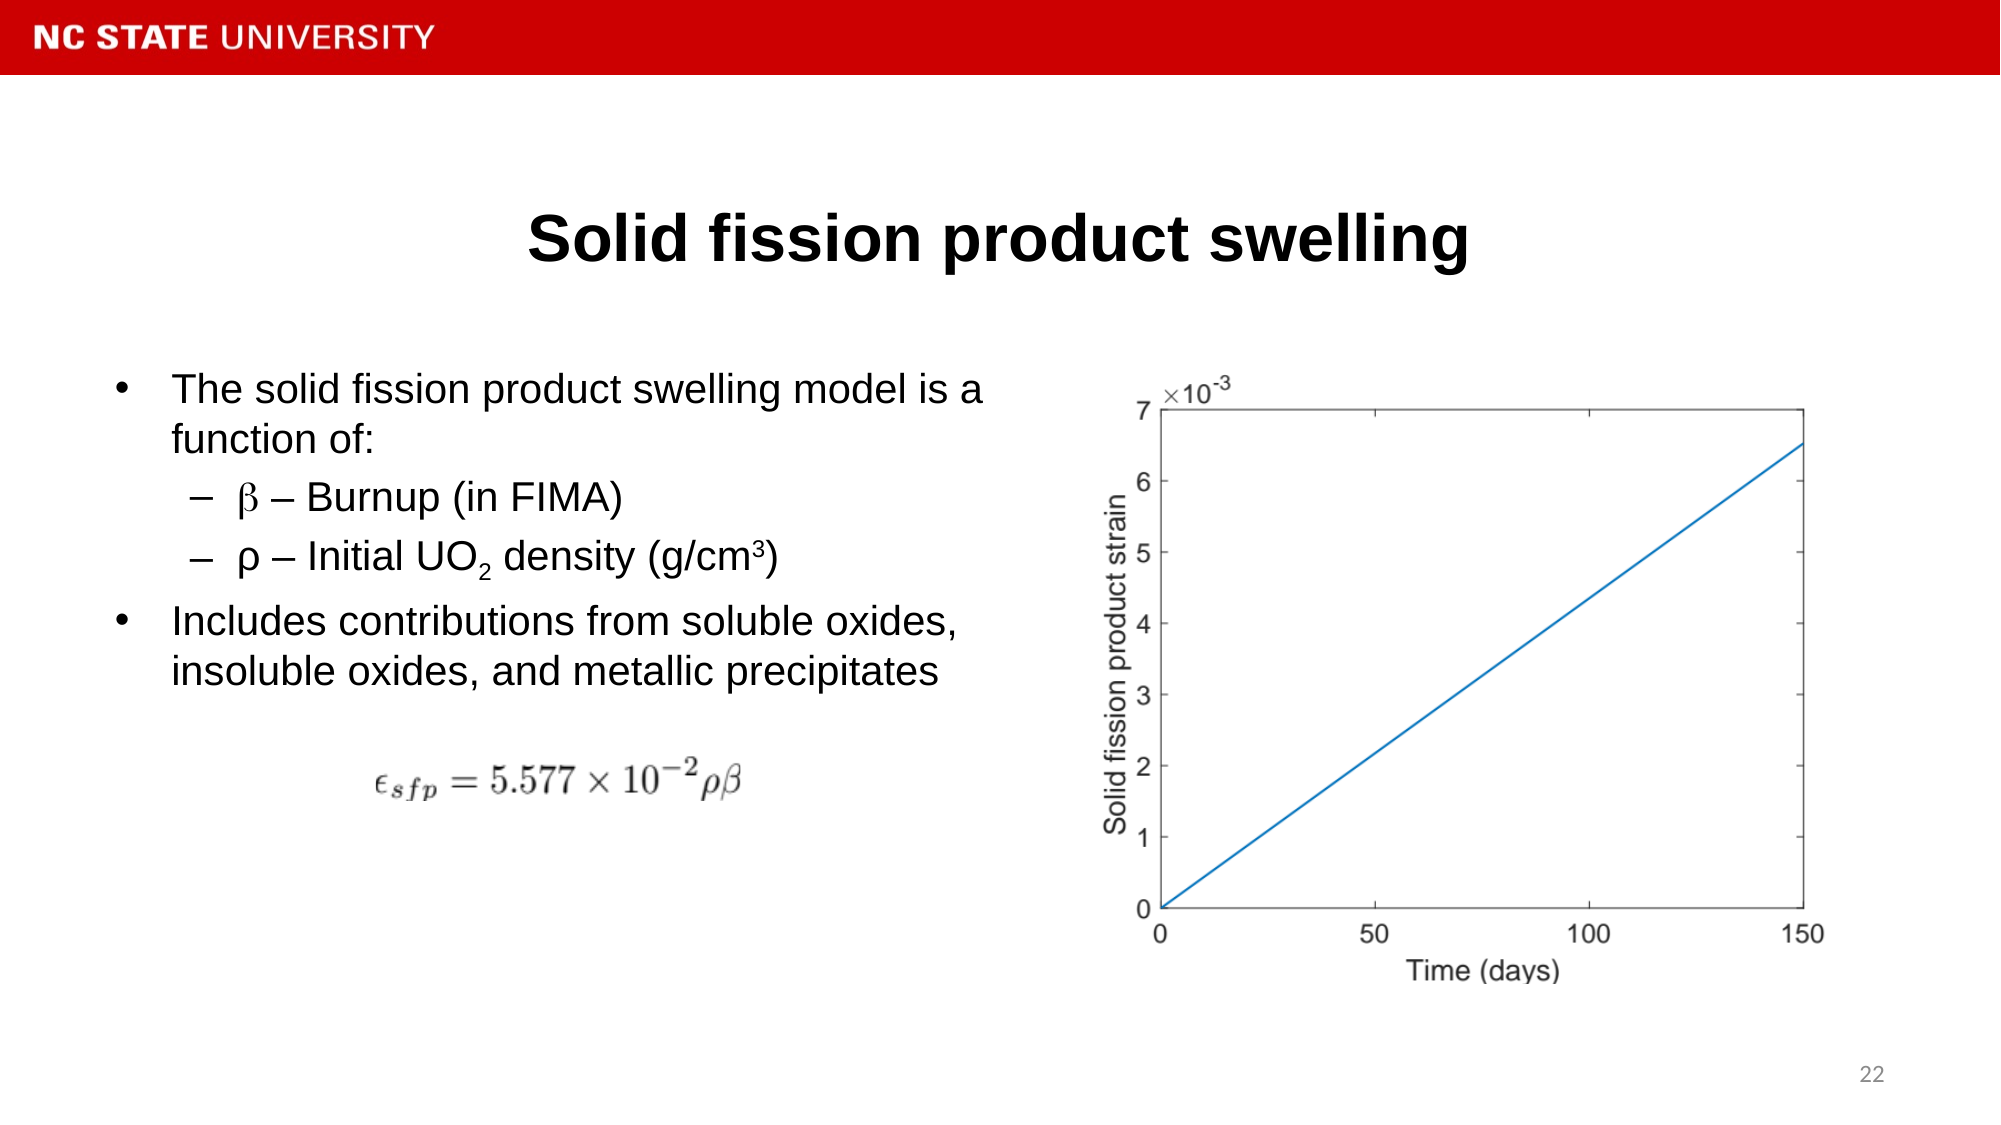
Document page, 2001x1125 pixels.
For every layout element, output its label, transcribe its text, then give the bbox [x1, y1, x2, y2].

title Solid fission product swelling [99, 147, 1900, 323]
list The solid fission product swelling model is a function of: b – Burnup (in FIMA) ρ – Initial UO2 density (g/cm3) Includes contributions from soluble oxides, insoluble oxides, and metallic precipitates [99, 354, 1017, 1005]
picture [375, 754, 741, 802]
slide_number 22 [1433, 1042, 1900, 1103]
picture [1052, 363, 1881, 985]
picture [0, 0, 2000, 75]
